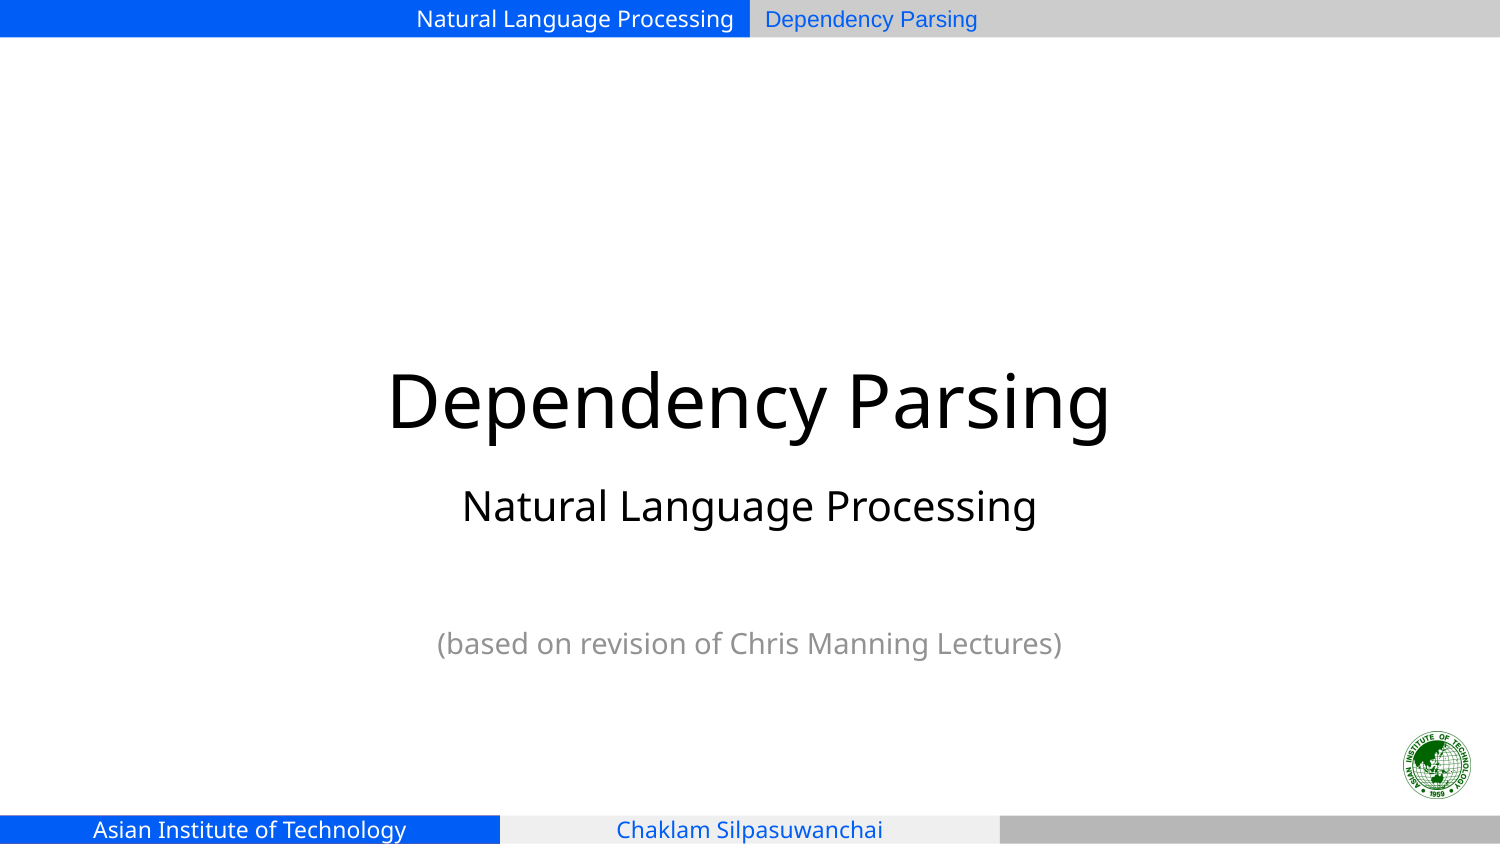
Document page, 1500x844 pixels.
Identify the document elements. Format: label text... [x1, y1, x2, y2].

subtitle Natural Language Processing (based on revision of Chris Manning Lectures) [51, 464, 1449, 595]
picture [1403, 731, 1471, 799]
title Dependency Parsing [51, 122, 1449, 459]
